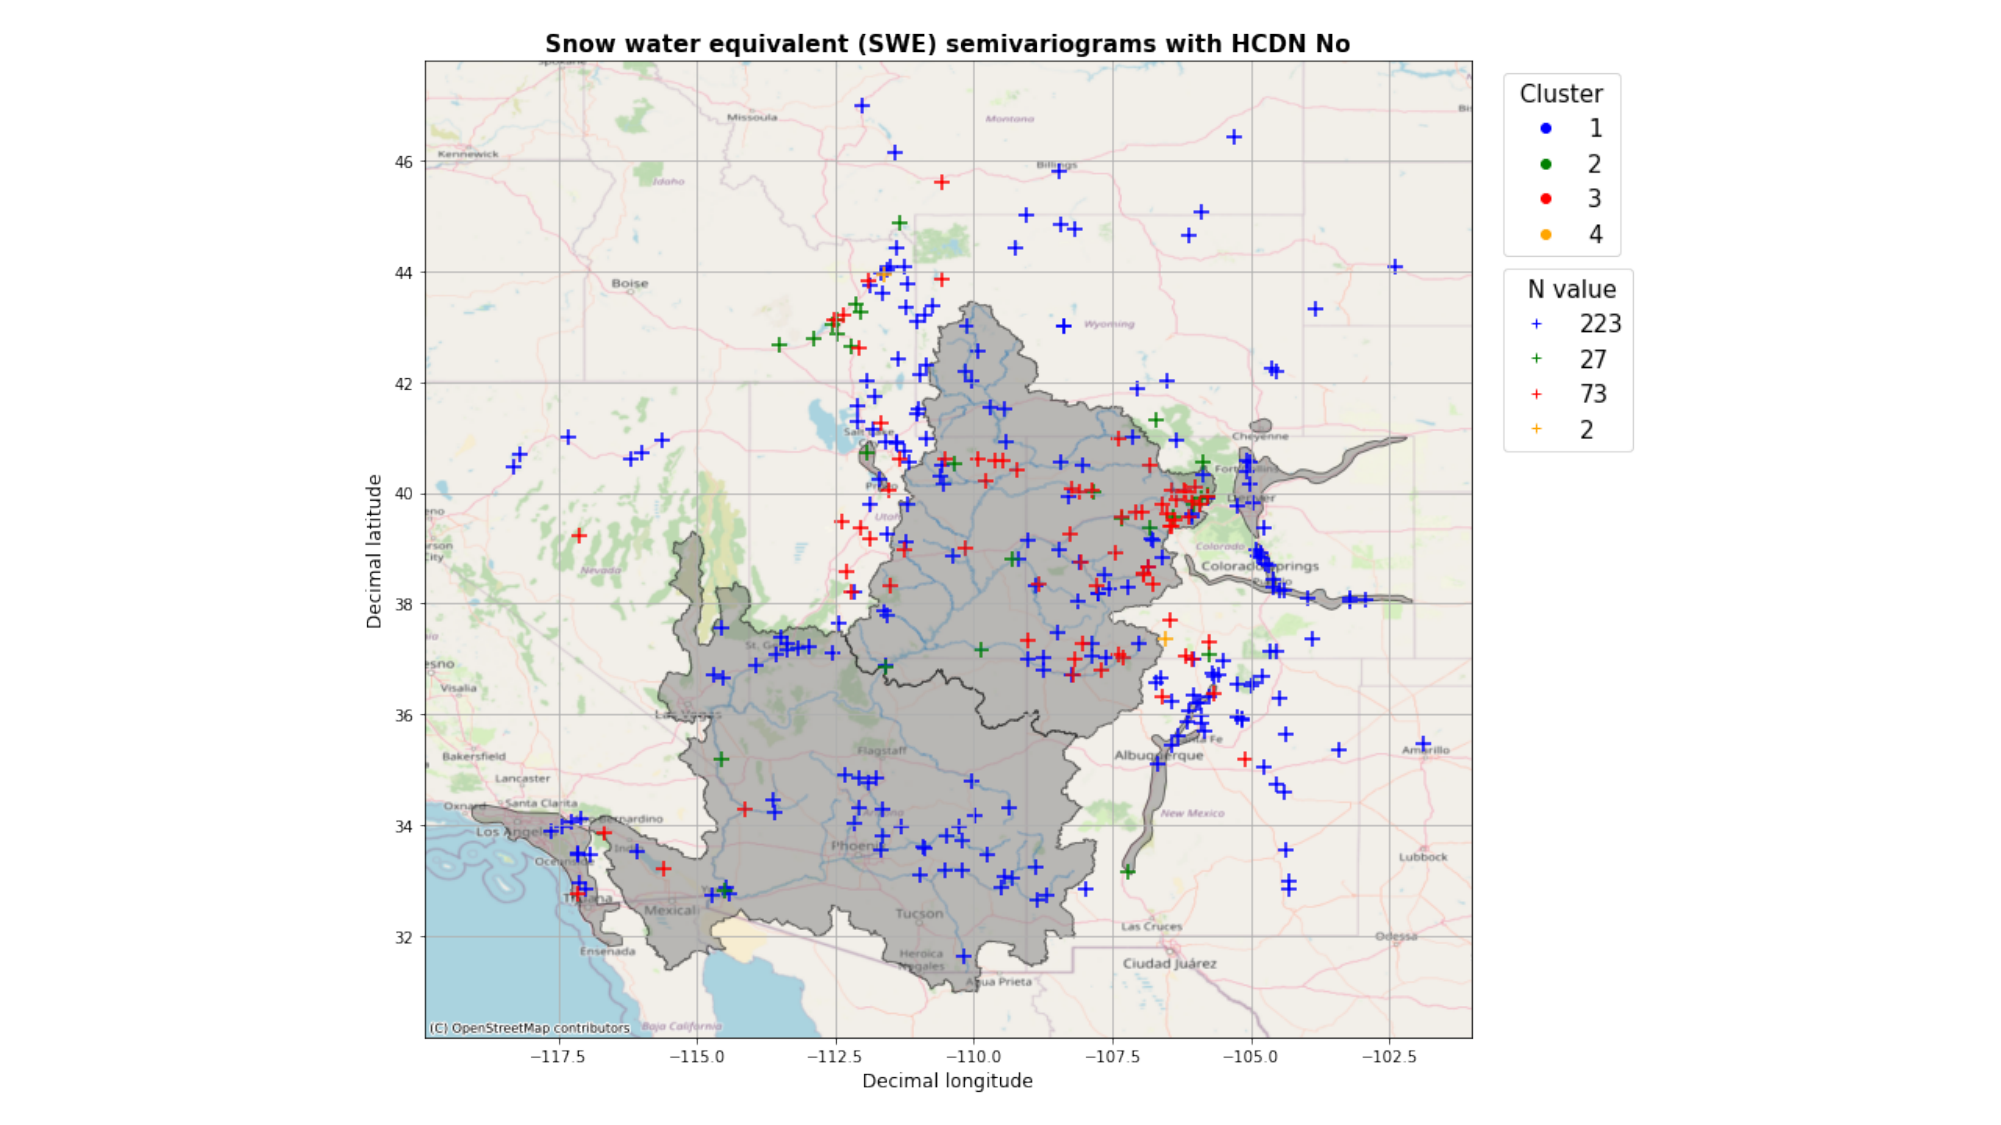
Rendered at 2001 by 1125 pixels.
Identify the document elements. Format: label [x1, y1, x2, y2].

picture [356, 23, 1644, 1102]
